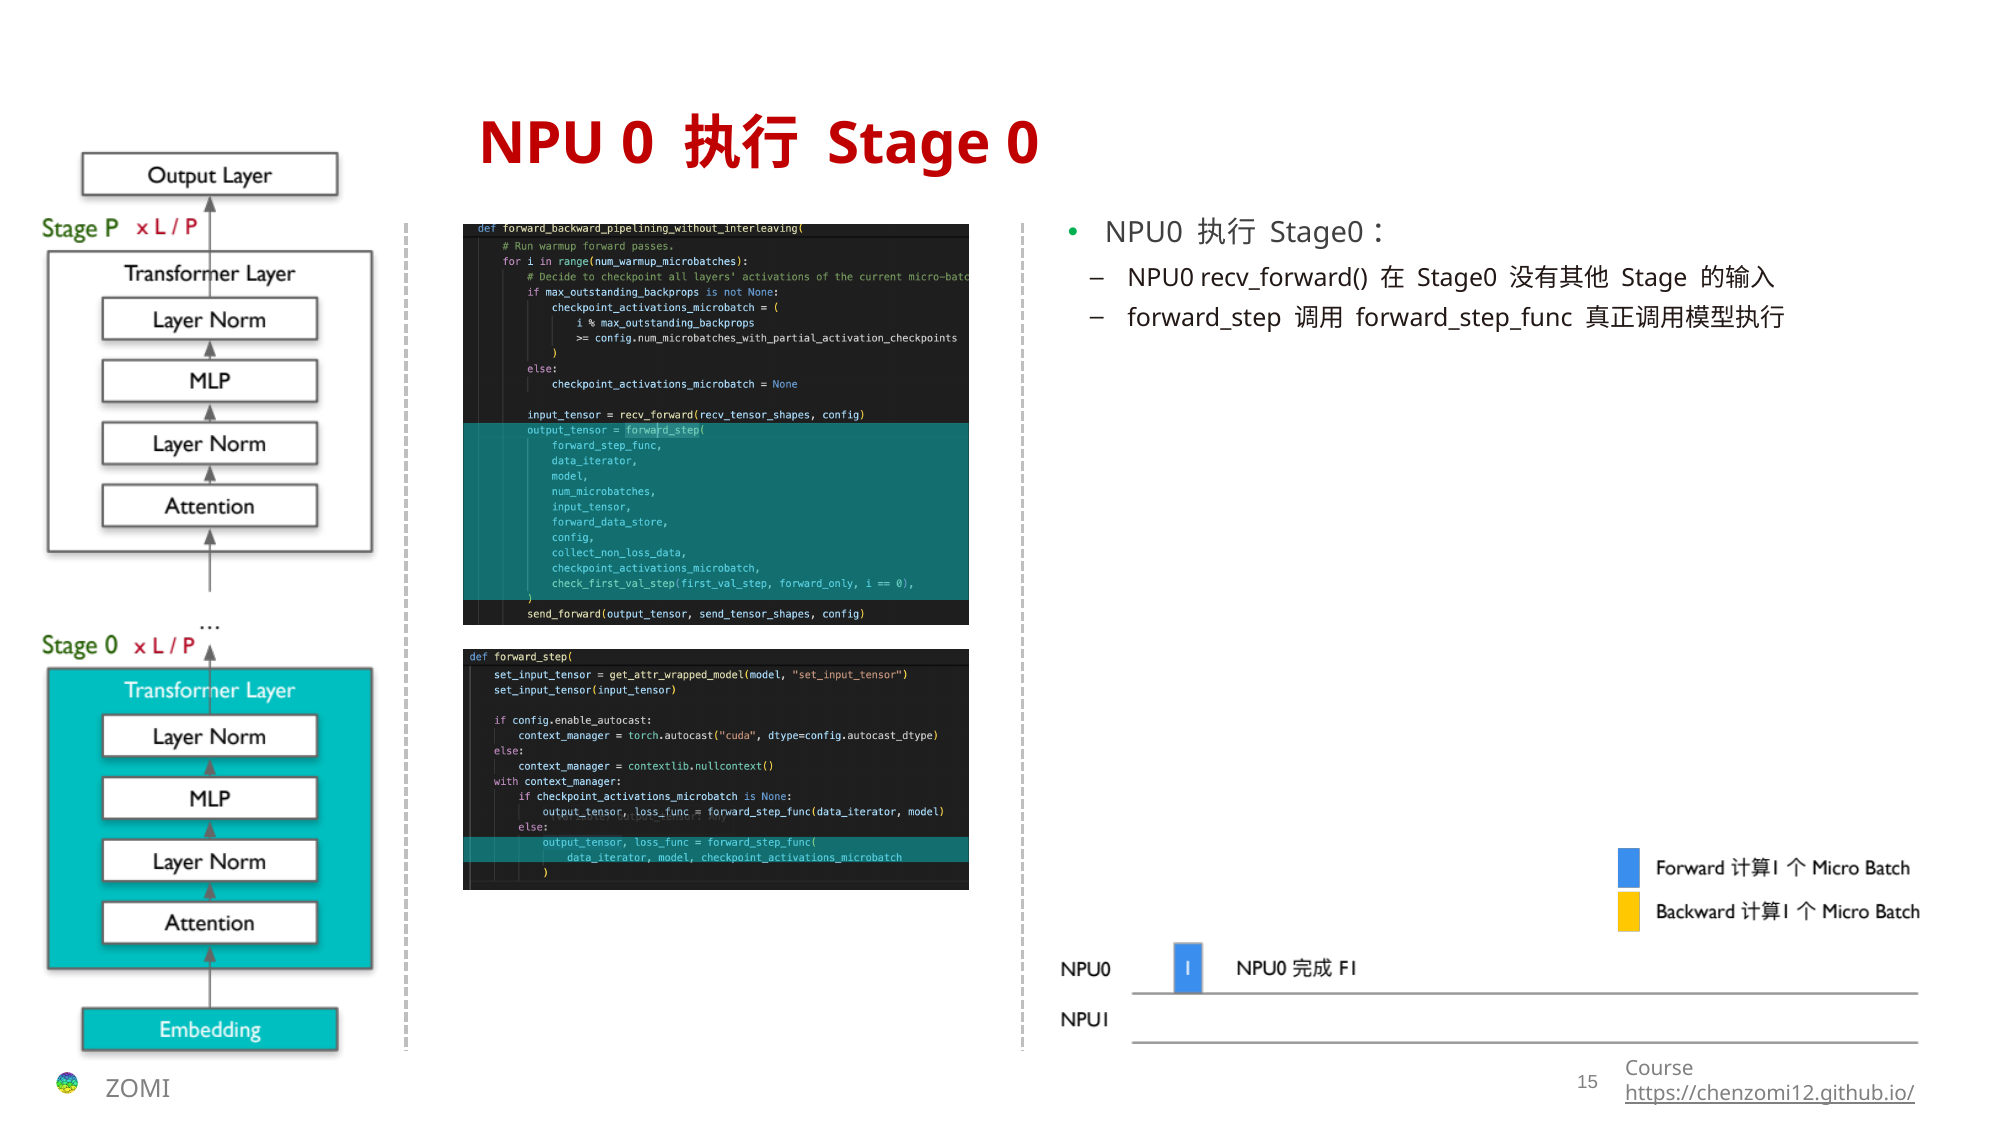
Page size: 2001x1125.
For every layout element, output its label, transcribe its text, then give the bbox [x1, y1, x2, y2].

title NPU 0 执行 Stage 0 [463, 91, 1927, 189]
picture [463, 224, 970, 626]
picture [34, 146, 380, 1061]
picture [57, 1073, 77, 1093]
picture [463, 649, 970, 890]
picture [1052, 845, 1927, 1044]
list NPU0 执行 Stage0： NPU0 recv_forward() 在 Stage0 没有其他 Stage 的输入 forward_step 调用 forward_step_func 真正调用模型执行 [1053, 206, 1927, 845]
